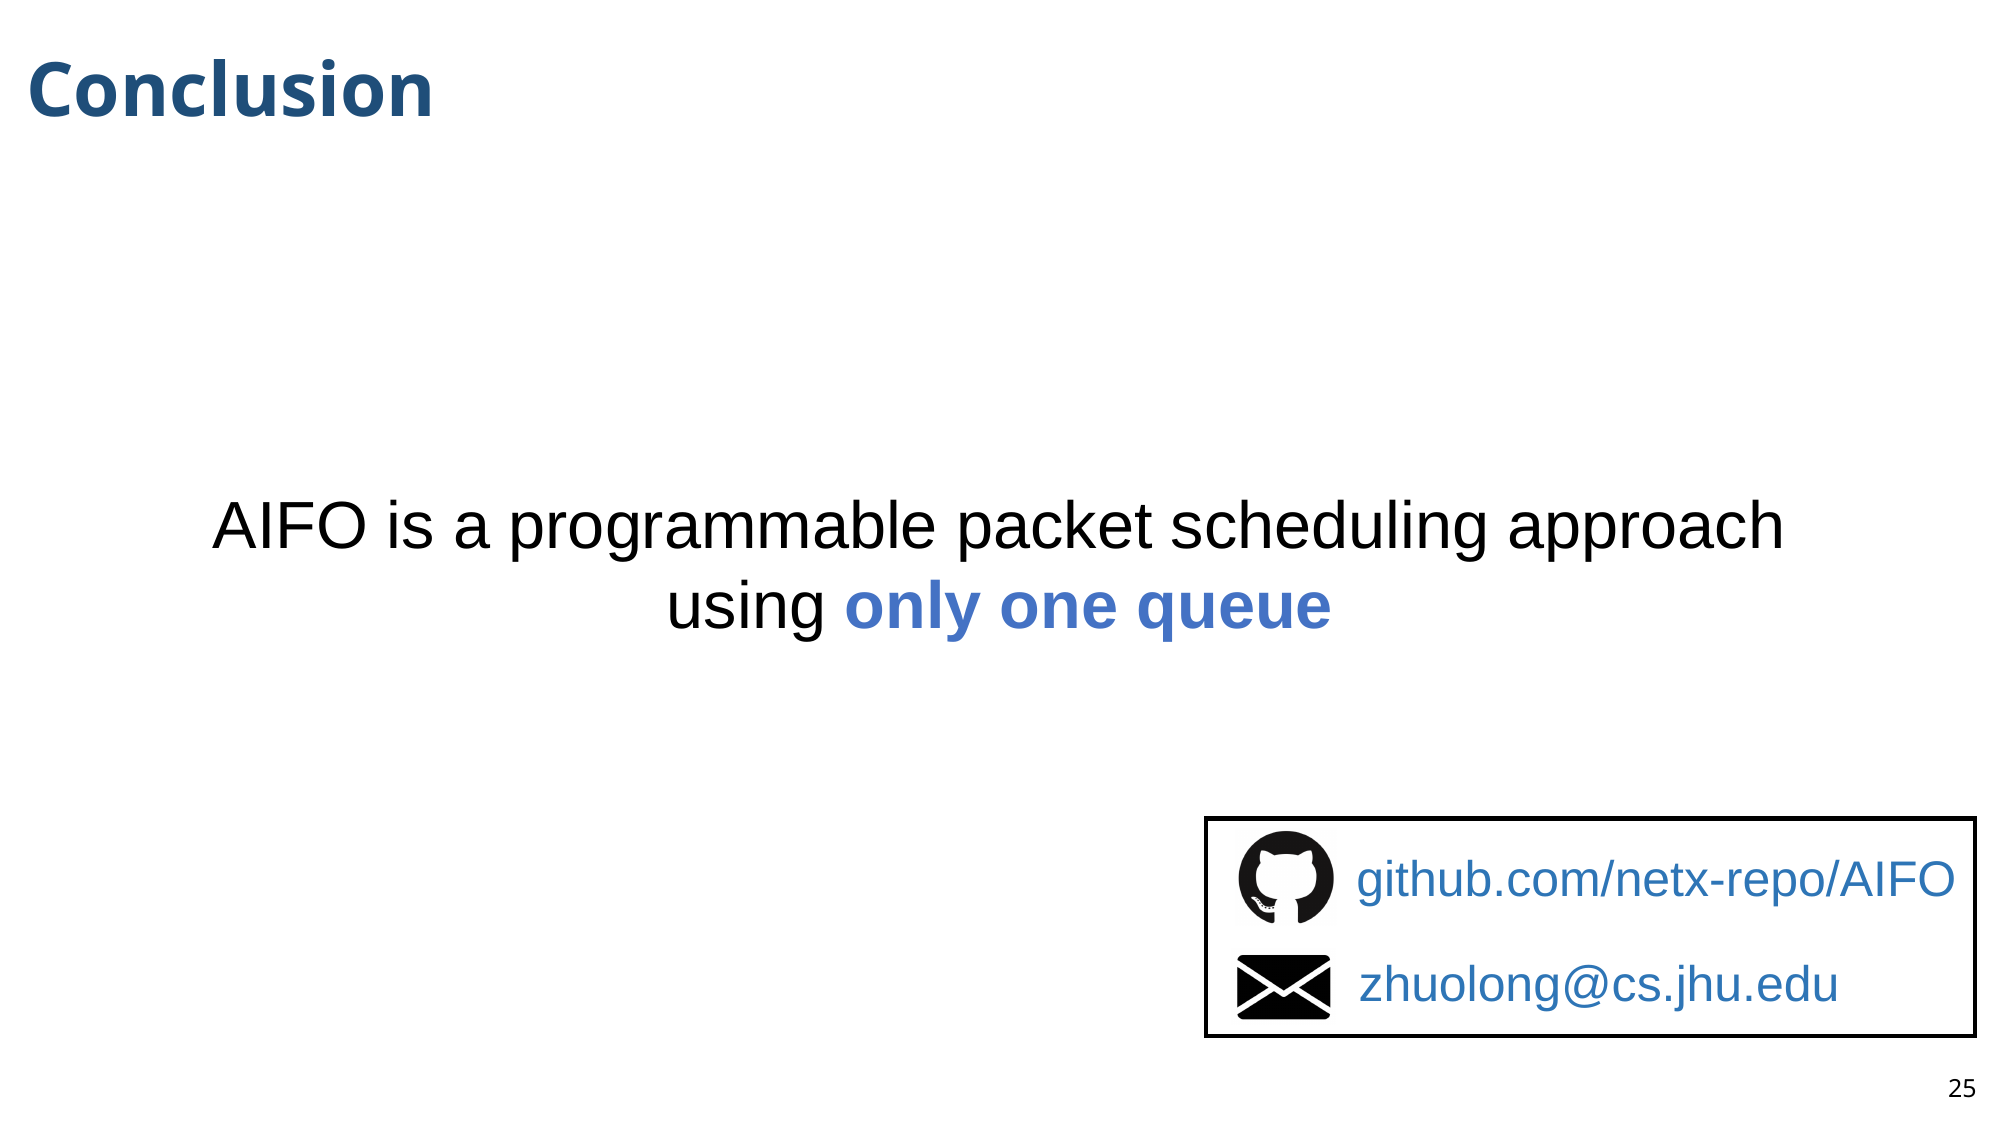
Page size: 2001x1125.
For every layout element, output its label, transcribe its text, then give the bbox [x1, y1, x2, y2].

text_box [42, 863, 1958, 1105]
picture [1235, 828, 1337, 926]
picture [1231, 948, 1336, 1025]
text_box [1205, 817, 1976, 1037]
text_box AIFO is a programmable packet scheduling approach using only one queue [185, 474, 1815, 649]
title Conclusion [11, 0, 1853, 201]
slide_number 24 [1541, 1059, 1992, 1120]
